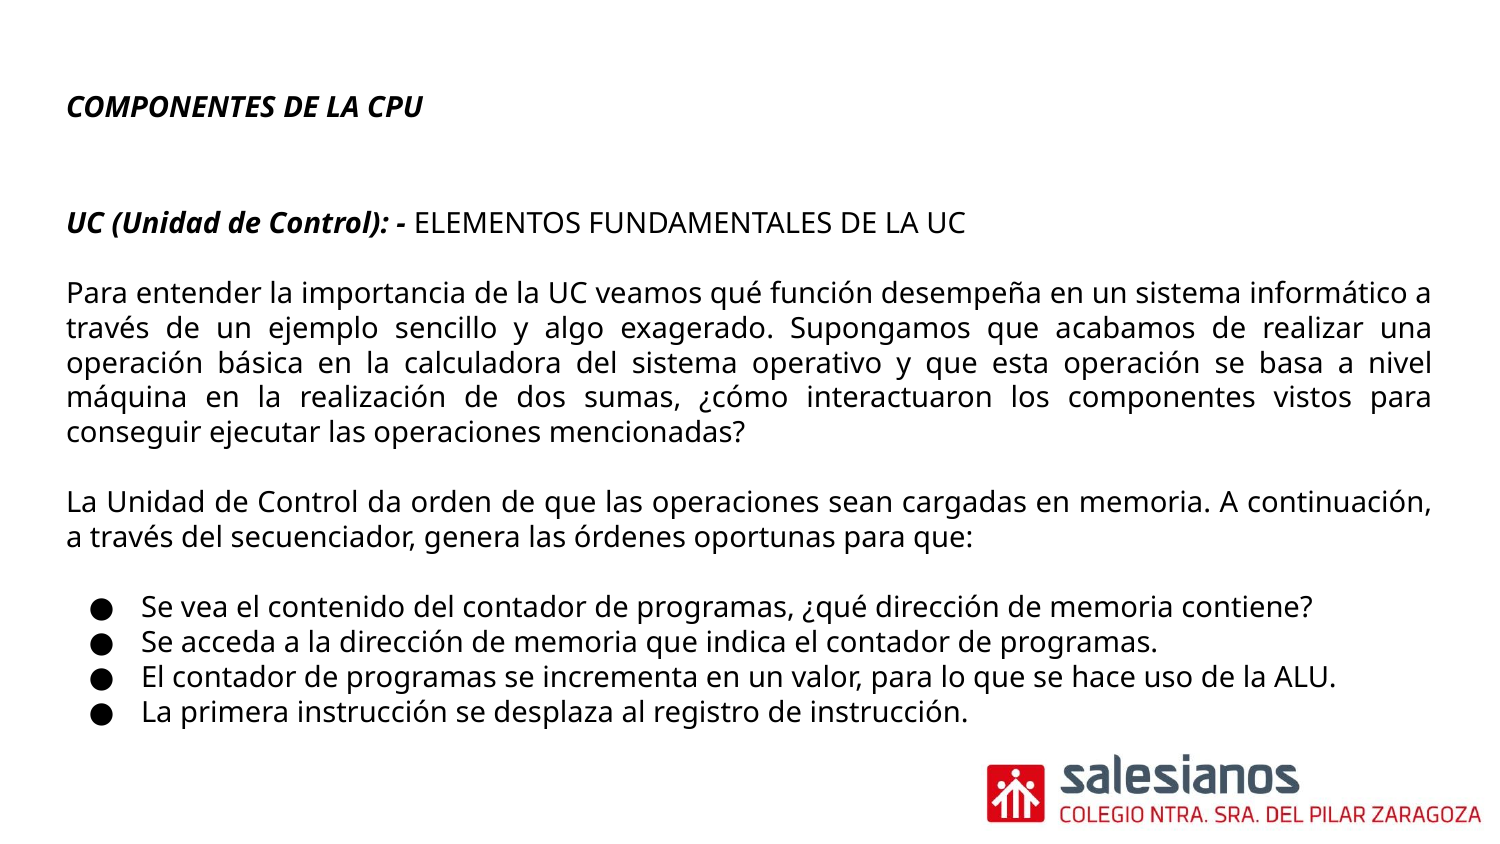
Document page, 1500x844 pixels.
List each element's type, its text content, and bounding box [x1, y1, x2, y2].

list UC (Unidad de Control): - ELEMENTOS FUNDAMENTALES DE LA UC Para entender la importancia de la UC veamos qué función desempeña en un sistema informático a través de un ejemplo sencillo y algo exagerado. Supongamos que acabamos de realizar una operación básica en la calculadora del sistema operativo y que esta operación se basa a nivel máquina en la realización de dos sumas, ¿cómo interactuaron los componentes vistos para conseguir ejecutar las operaciones mencionadas? La Unidad de Control da orden de que las operaciones sean cargadas en memoria. A continuación, a través del secuenciador, genera las órdenes oportunas para que: Se vea el contenido del contador de programas, ¿qué dirección de memoria contiene? Se acceda a la dirección de memoria que indica el contador de programas. El contador de programas se incrementa en un valor, para lo que se hace uso de la ALU. La primera instrucción se desplaza al registro de instrucción. [51, 189, 1449, 750]
picture [970, 741, 1500, 844]
title COMPONENTES DE LA CPU [51, 72, 1449, 167]
